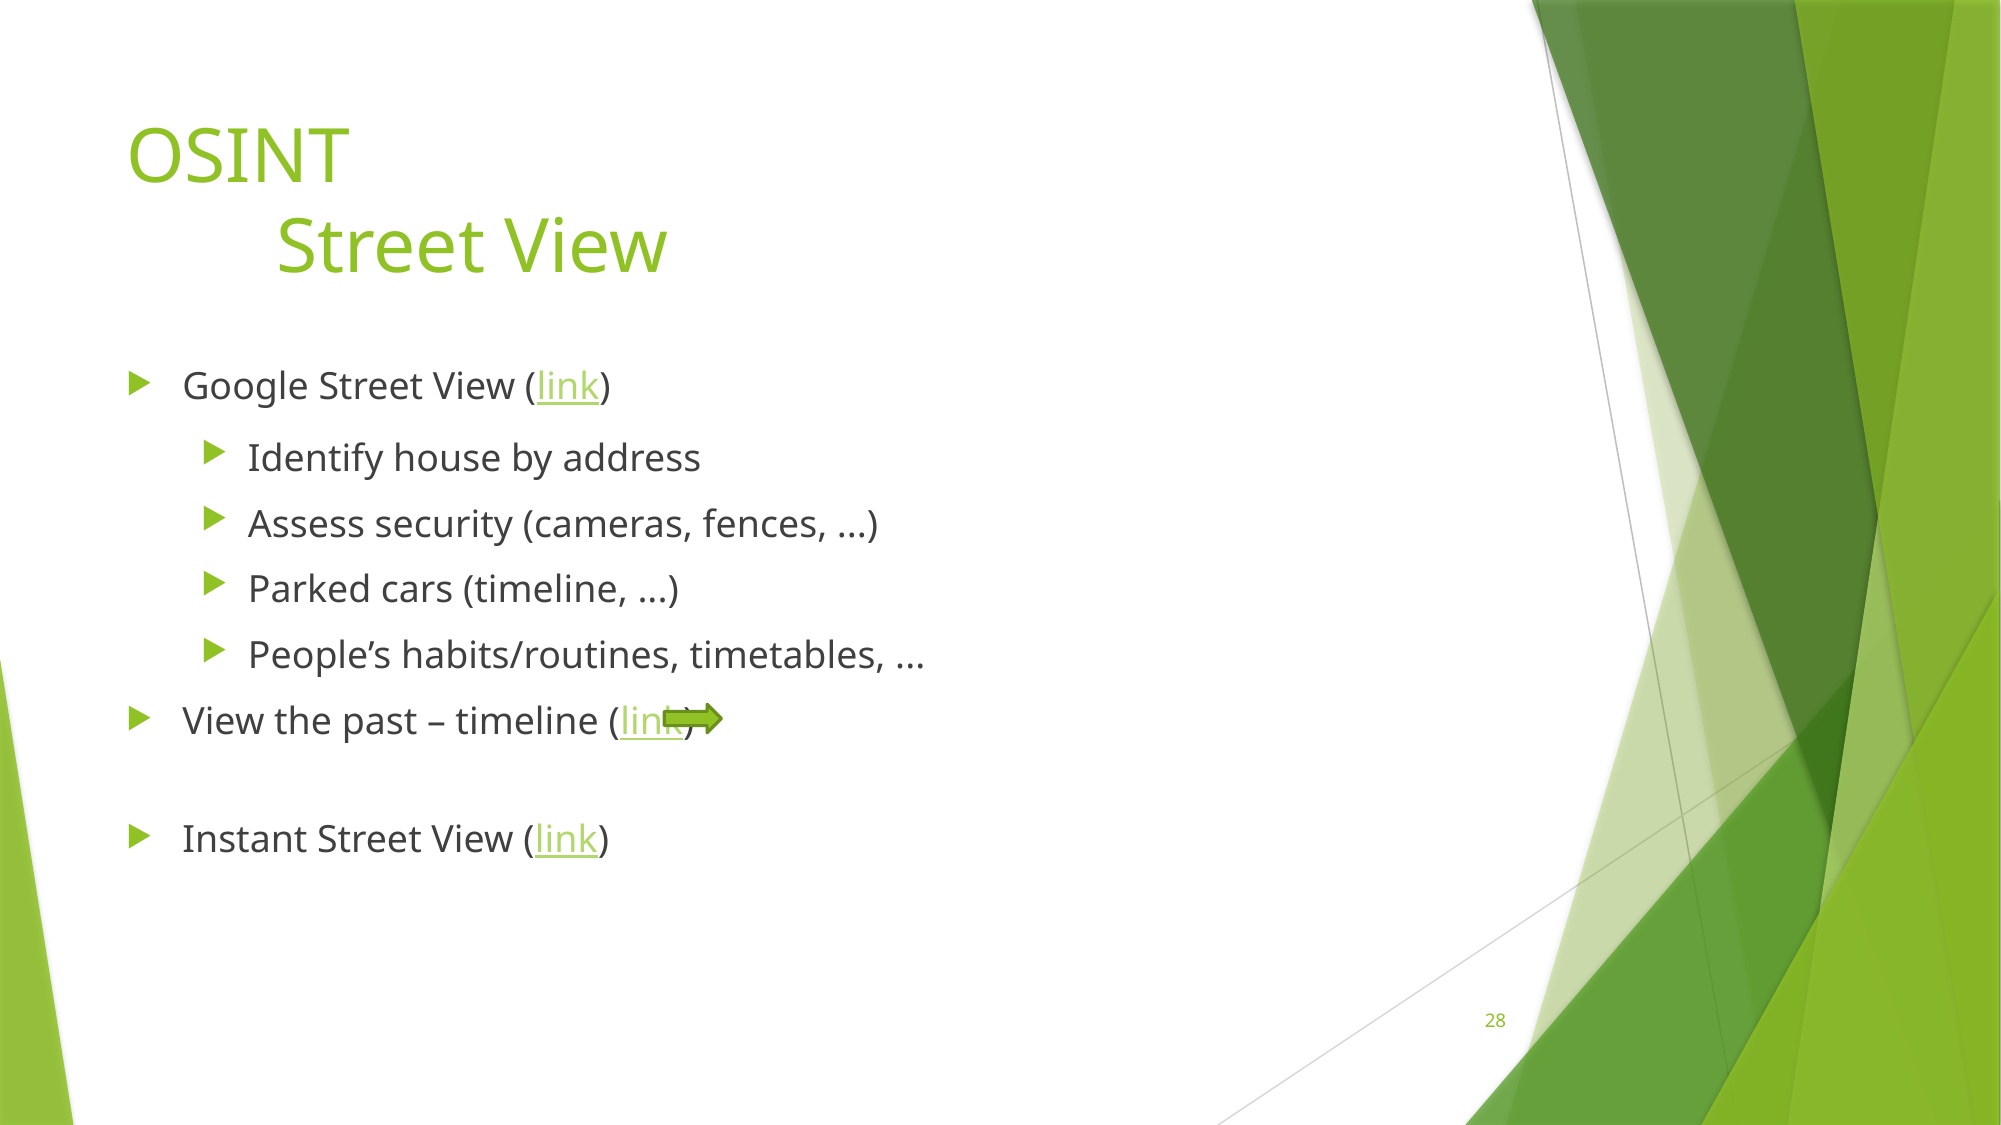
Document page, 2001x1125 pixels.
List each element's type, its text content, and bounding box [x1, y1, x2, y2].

slide_number 28 [1409, 991, 1522, 1051]
title OSINT Street View [111, 99, 1522, 317]
list Google Street View (link) Identify house by address Assess security (cameras, fences, ...) Parked cars (timeline, ...) People’s habits/routines, timetables, ... View the past – timeline (link) Instant Street View (link) [111, 354, 1522, 992]
text_box [662, 702, 723, 735]
